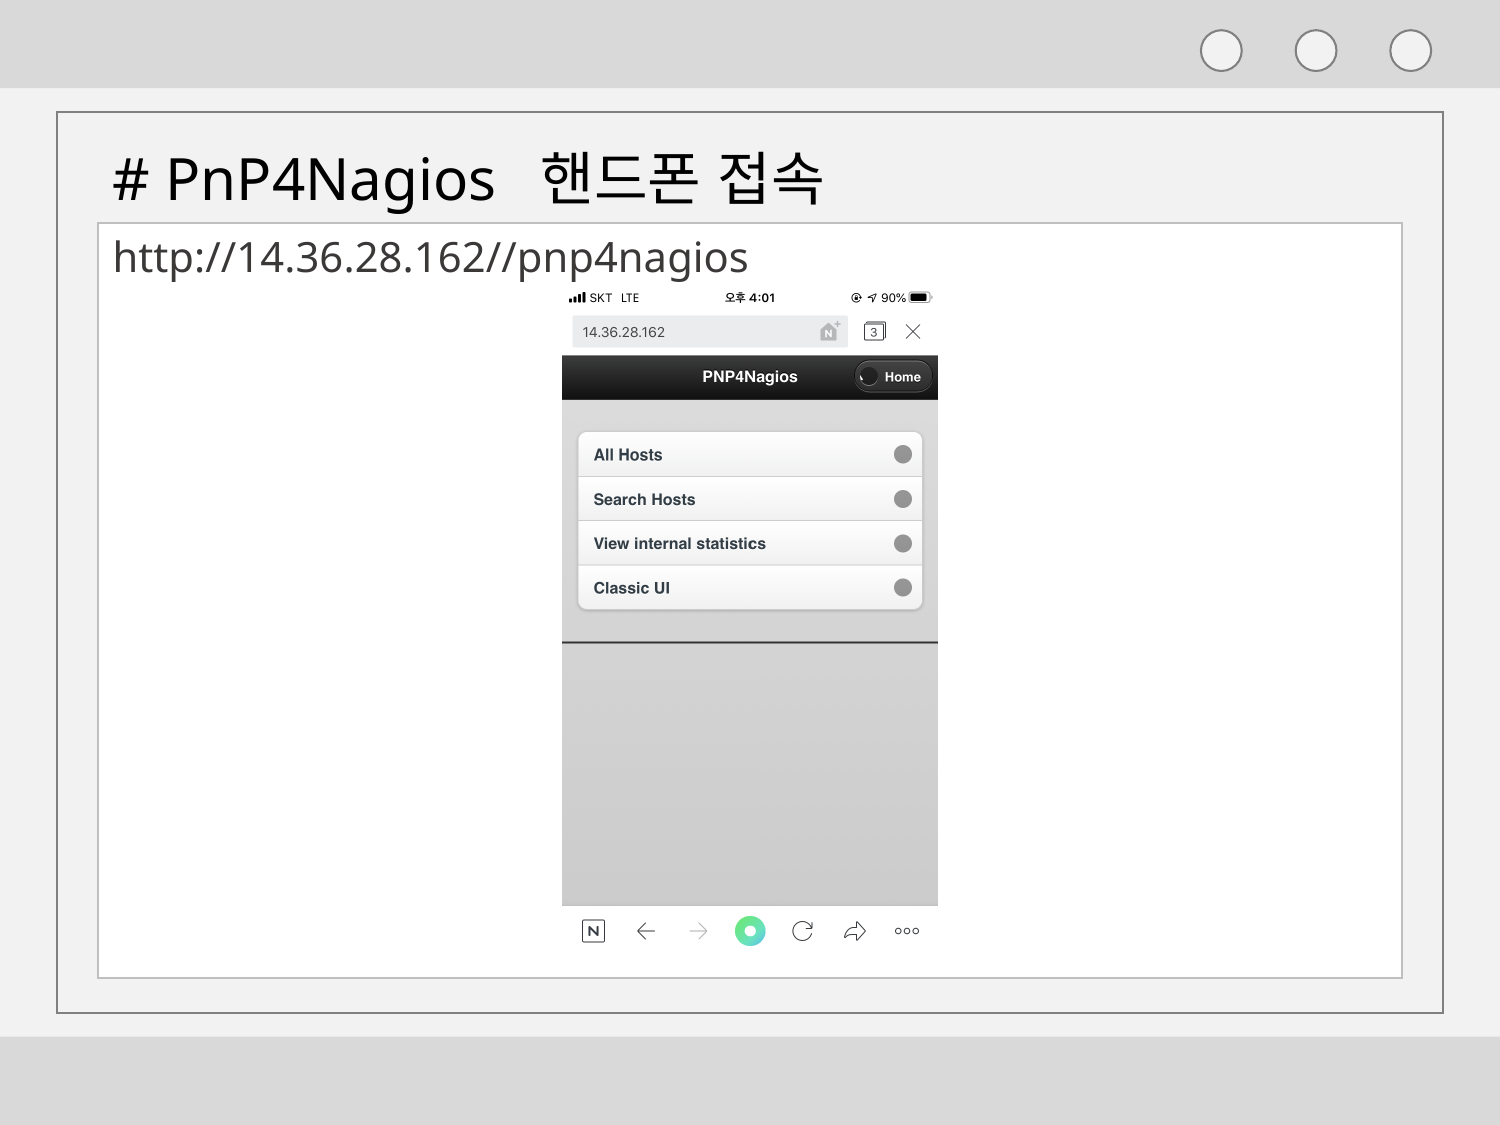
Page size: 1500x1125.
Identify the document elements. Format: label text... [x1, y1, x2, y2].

text_box [56, 111, 1444, 1014]
text_box [0, 1036, 1500, 1125]
text_box [1294, 29, 1338, 73]
text_box # PnP4Nagios 핸드폰 접속 [97, 134, 1402, 220]
text_box [1199, 29, 1243, 73]
text_box http://14.36.28.162//pnp4nagios [97, 222, 1403, 979]
text_box [1389, 29, 1433, 73]
text_box [0, 0, 1500, 89]
picture [562, 287, 938, 956]
